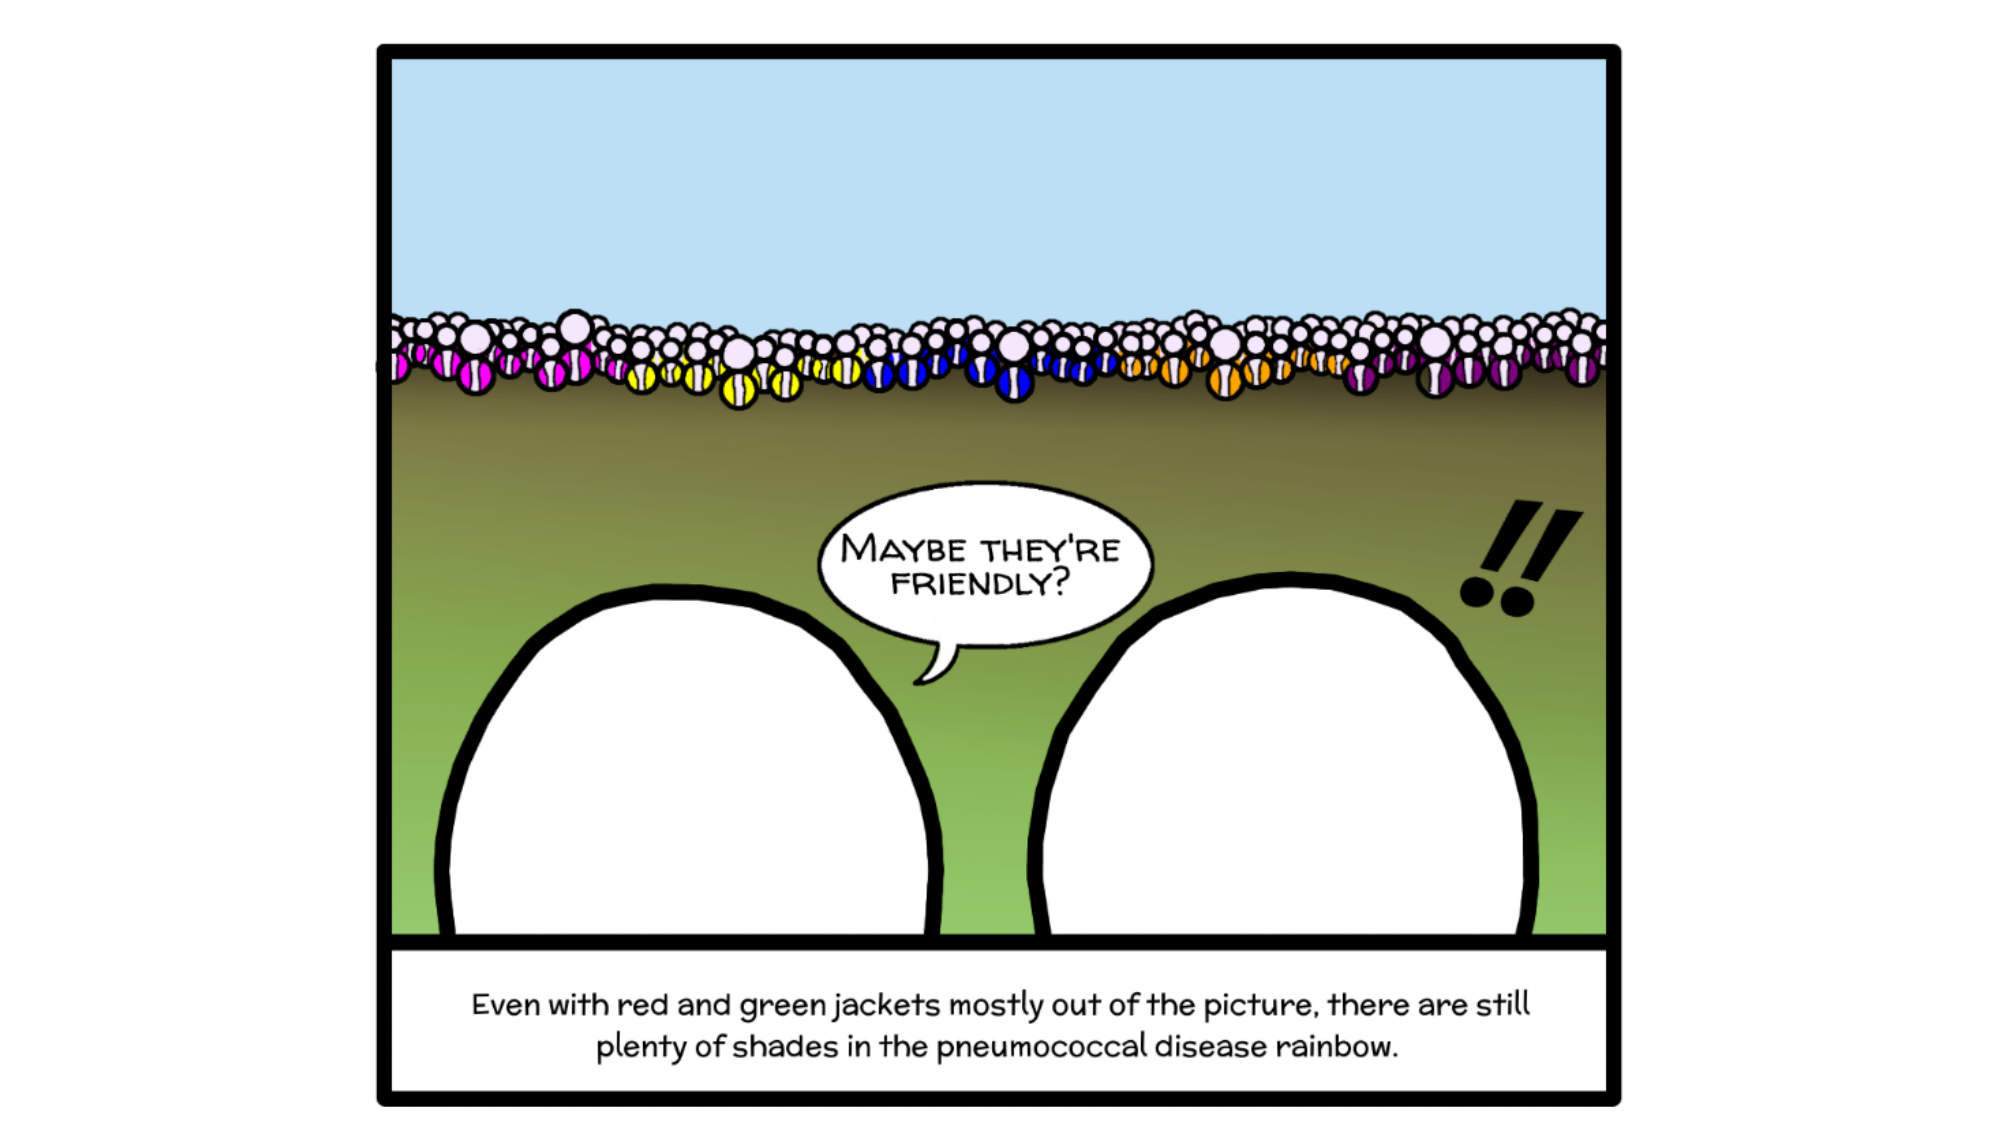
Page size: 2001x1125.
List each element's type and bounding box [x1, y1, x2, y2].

list [346, 0, 1654, 1125]
